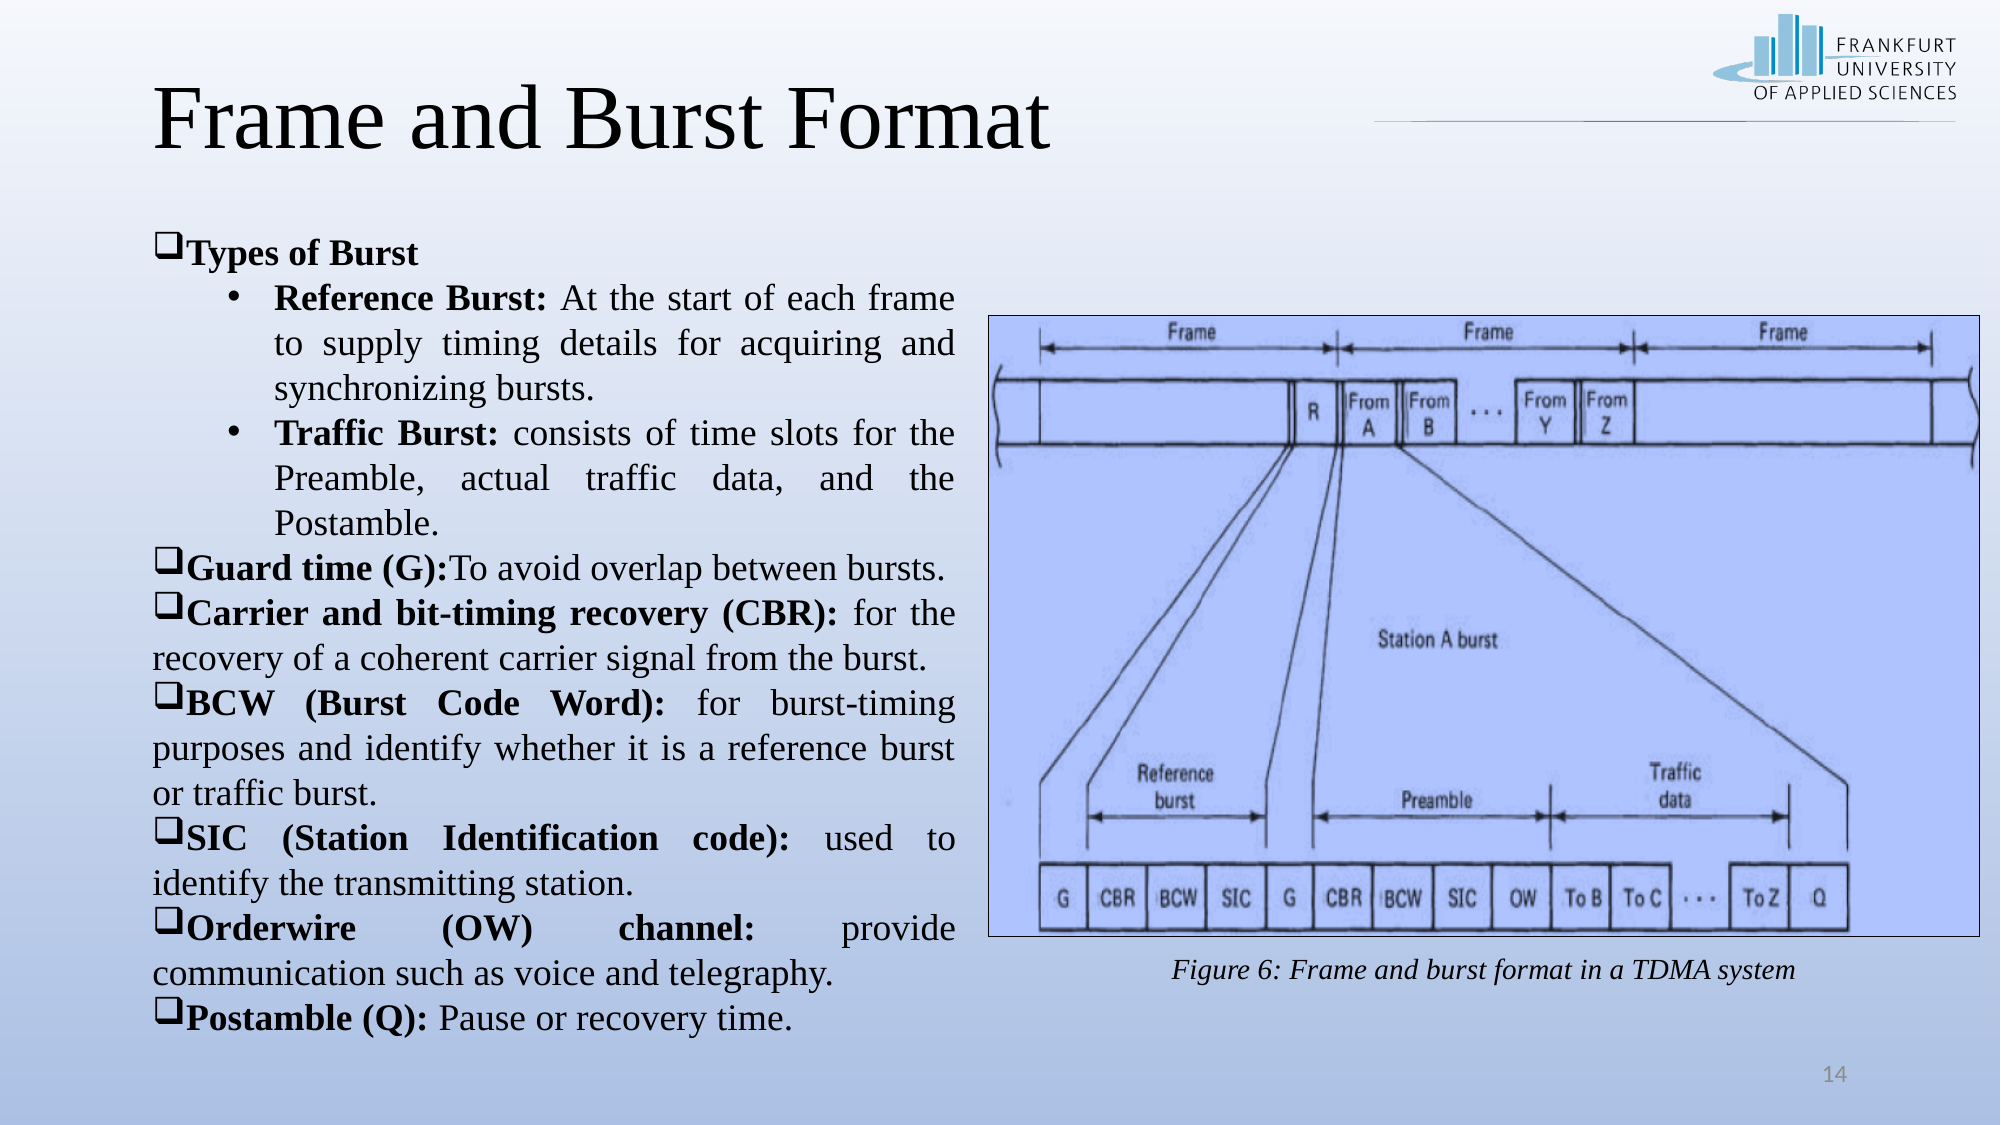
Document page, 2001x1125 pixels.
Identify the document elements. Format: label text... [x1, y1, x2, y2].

text_box Figure 6: Frame and burst format in a TDMA system [1132, 942, 1836, 993]
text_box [1374, 5, 1962, 163]
title Frame and Burst Format [137, 55, 1863, 184]
picture [988, 315, 1980, 937]
text_box Types of Burst Reference Burst: At the start of each frame to supply timing details for acquiring and synchronizing bursts. Traffic Burst: consists of time slots for the Preamble, actual traffic data, and the Postamble. Guard time (G):To avoid overlap between bursts. Carrier and bit-timing recovery (CBR): for the recovery of a coherent carrier signal from the burst. BCW (Burst Code Word): for burst-timing purposes and identify whether it is a reference burst or traffic burst. SIC (Station Identification code): used to identify the transmitting station. Orderwire (OW) channel: provide communication such as voice and telegraphy. Postamble (Q): Pause or recovery time. [137, 220, 971, 1091]
slide_number 14 [1412, 1042, 1863, 1103]
